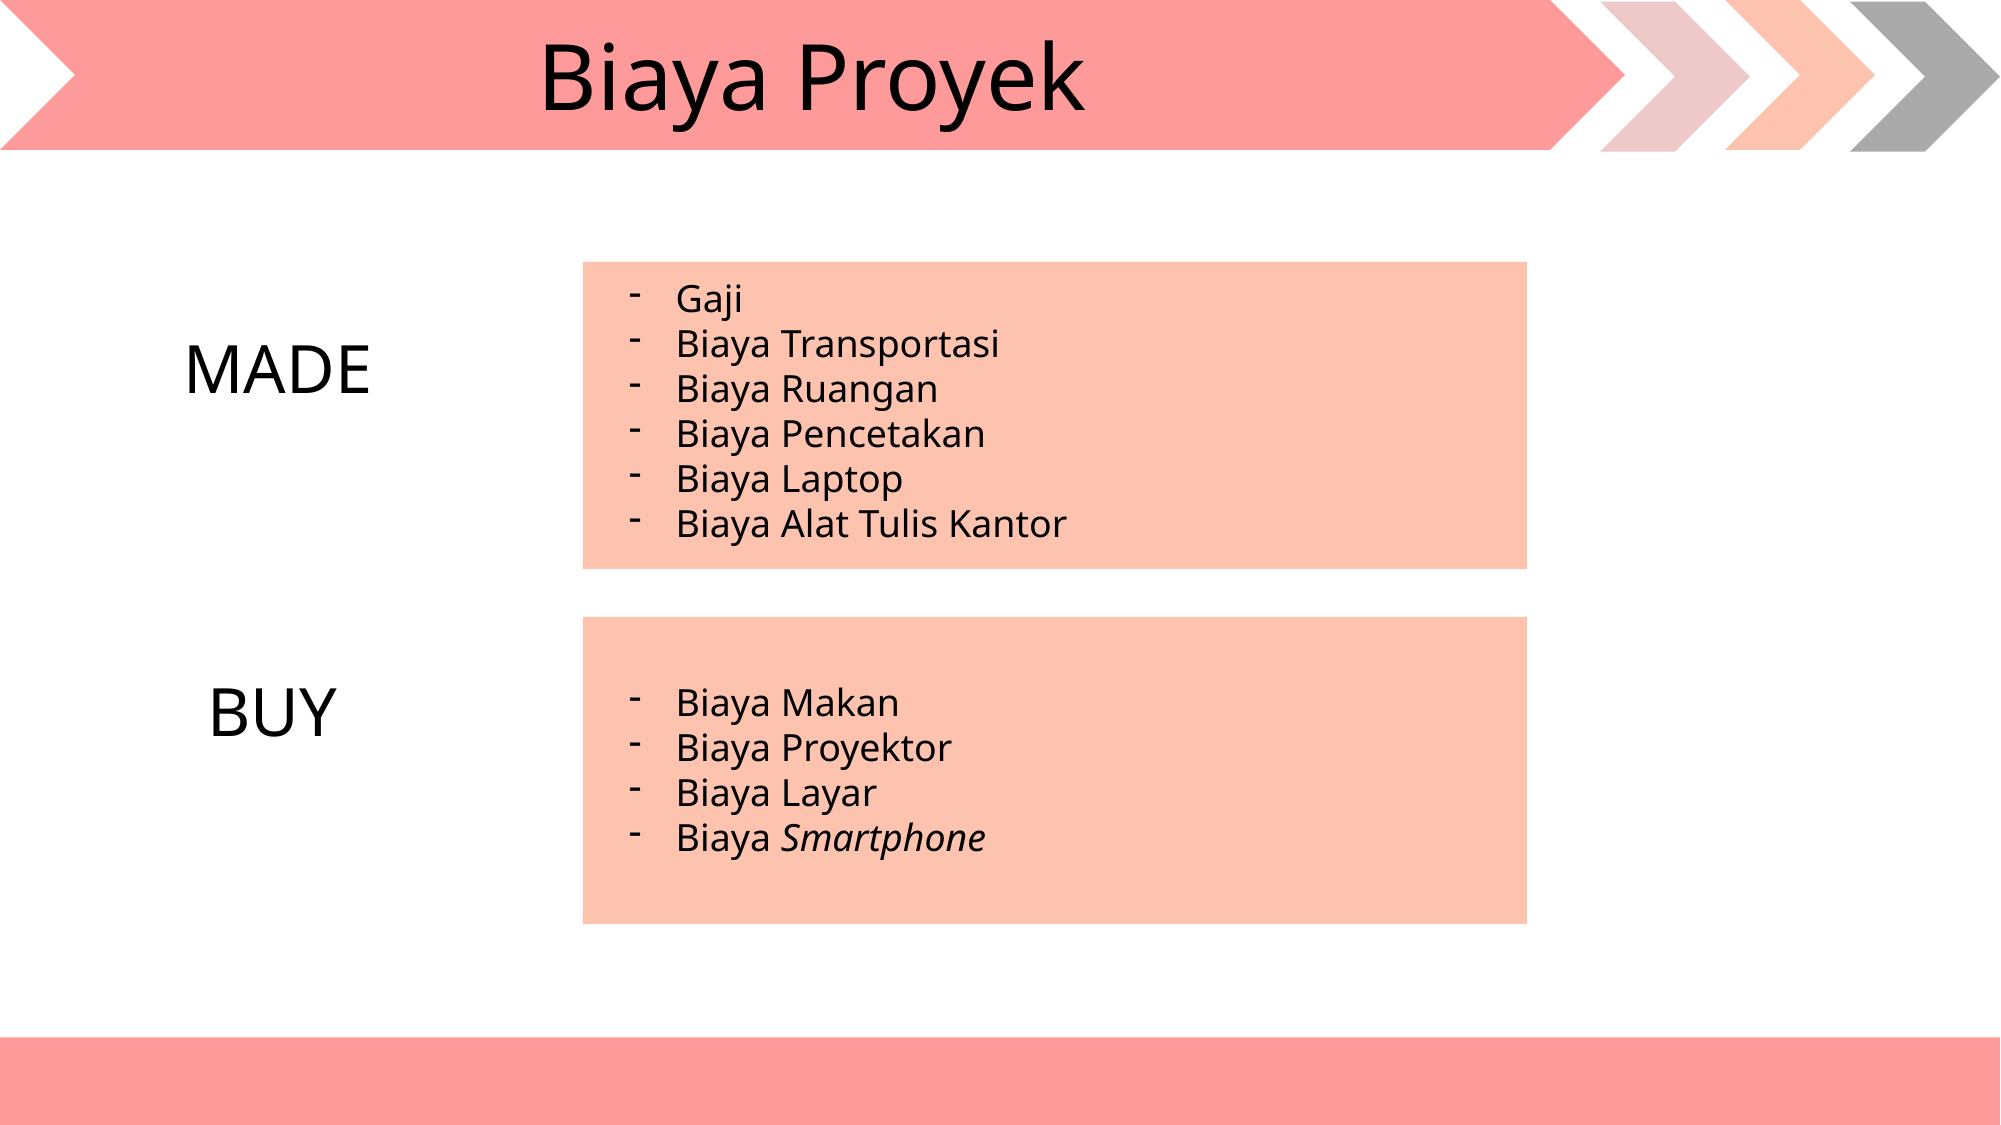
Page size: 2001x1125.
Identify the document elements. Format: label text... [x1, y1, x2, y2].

text_box BUY [192, 662, 360, 758]
text_box Biaya Makan Biaya Proyektor Biaya Layar Biaya Smartphone [613, 671, 1171, 867]
text_box MADE [168, 319, 450, 415]
text_box [0, 1036, 2000, 1125]
text_box [582, 261, 1528, 570]
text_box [0, 0, 2000, 152]
text_box [582, 616, 1528, 925]
text_box Gaji Biaya Transportasi Biaya Ruangan Biaya Pencetakan Biaya Laptop Biaya Alat Tulis Kantor [613, 267, 1171, 598]
